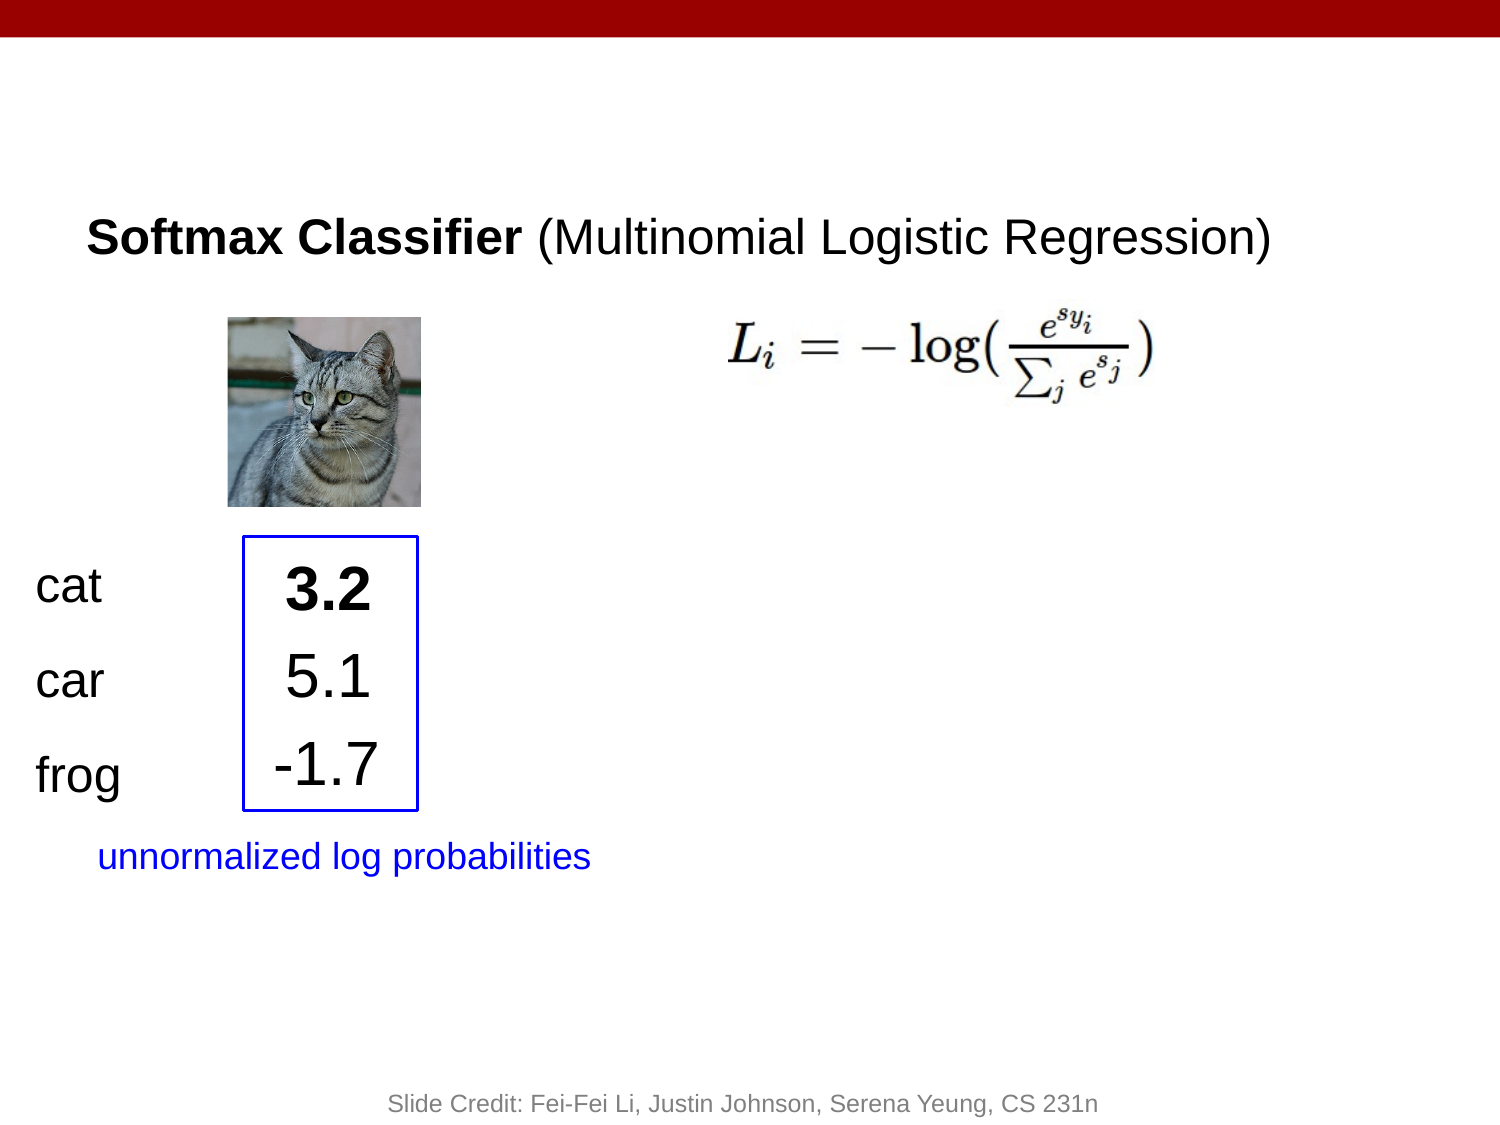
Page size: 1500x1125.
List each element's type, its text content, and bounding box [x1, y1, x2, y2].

text_box Slide Credit: Fei-Fei Li, Justin Johnson, Serena Yeung, CS 231n [299, 1049, 1188, 1125]
picture [727, 298, 1158, 408]
text_box unnormalized log probabilities [82, 817, 648, 876]
text_box Softmax Classifier (Multinomial Logistic Regression) [71, 189, 1435, 287]
text_box cat [20, 537, 237, 583]
text_box 5.1 [270, 620, 470, 679]
text_box -1.7 [258, 707, 457, 767]
text_box 3.2 [270, 532, 470, 592]
text_box frog [20, 727, 237, 772]
picture [227, 317, 422, 507]
text_box [243, 536, 418, 811]
text_box car [20, 632, 237, 678]
